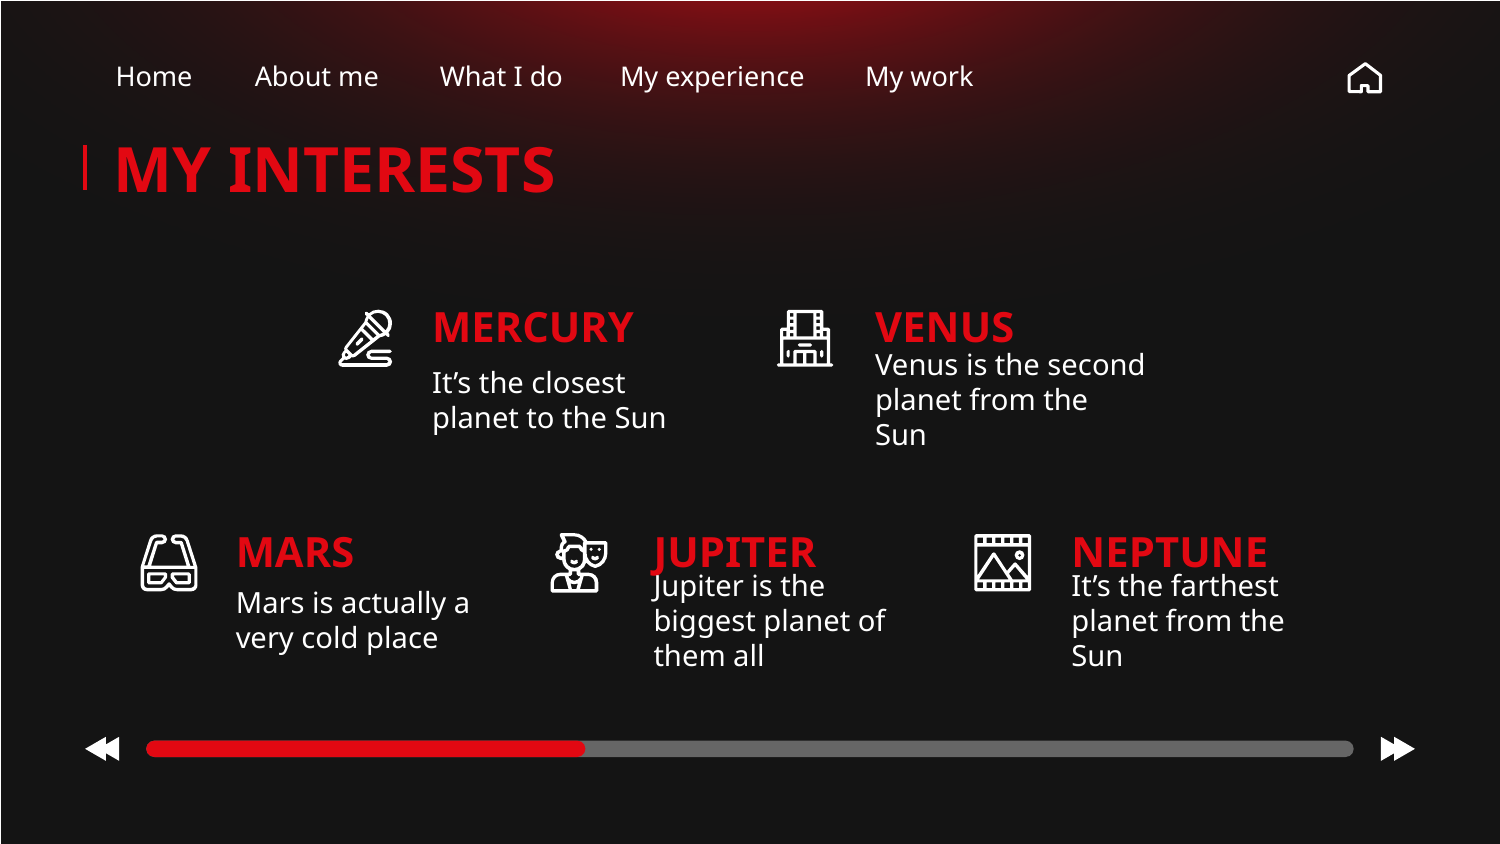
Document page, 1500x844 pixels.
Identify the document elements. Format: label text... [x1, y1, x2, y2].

text_box [106, 736, 120, 761]
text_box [974, 533, 1032, 592]
subtitle Venus is the second planet from the Sun [860, 359, 1163, 439]
title JUPITER [638, 520, 942, 580]
title NEPTUNE [1056, 520, 1360, 580]
text_box [1394, 736, 1415, 761]
text_box [1380, 736, 1394, 761]
picture [2, 2, 1500, 844]
subtitle Jupiter is the biggest planet of them all [638, 580, 942, 660]
text_box [1349, 63, 1381, 92]
subtitle It’s the closest planet to the Sun [417, 359, 721, 439]
subtitle It’s the farthest planet from the Sun [1056, 580, 1360, 660]
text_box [100, 51, 1028, 104]
title MARS [220, 520, 524, 580]
title VENUS [860, 296, 1163, 356]
title MERCURY [417, 296, 721, 356]
title MY INTERESTS [98, 120, 1382, 215]
text_box [85, 736, 106, 761]
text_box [145, 740, 1354, 758]
subtitle Mars is actually a very cold place [220, 580, 524, 660]
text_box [336, 309, 393, 368]
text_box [550, 532, 608, 593]
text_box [140, 534, 198, 592]
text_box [776, 309, 834, 367]
